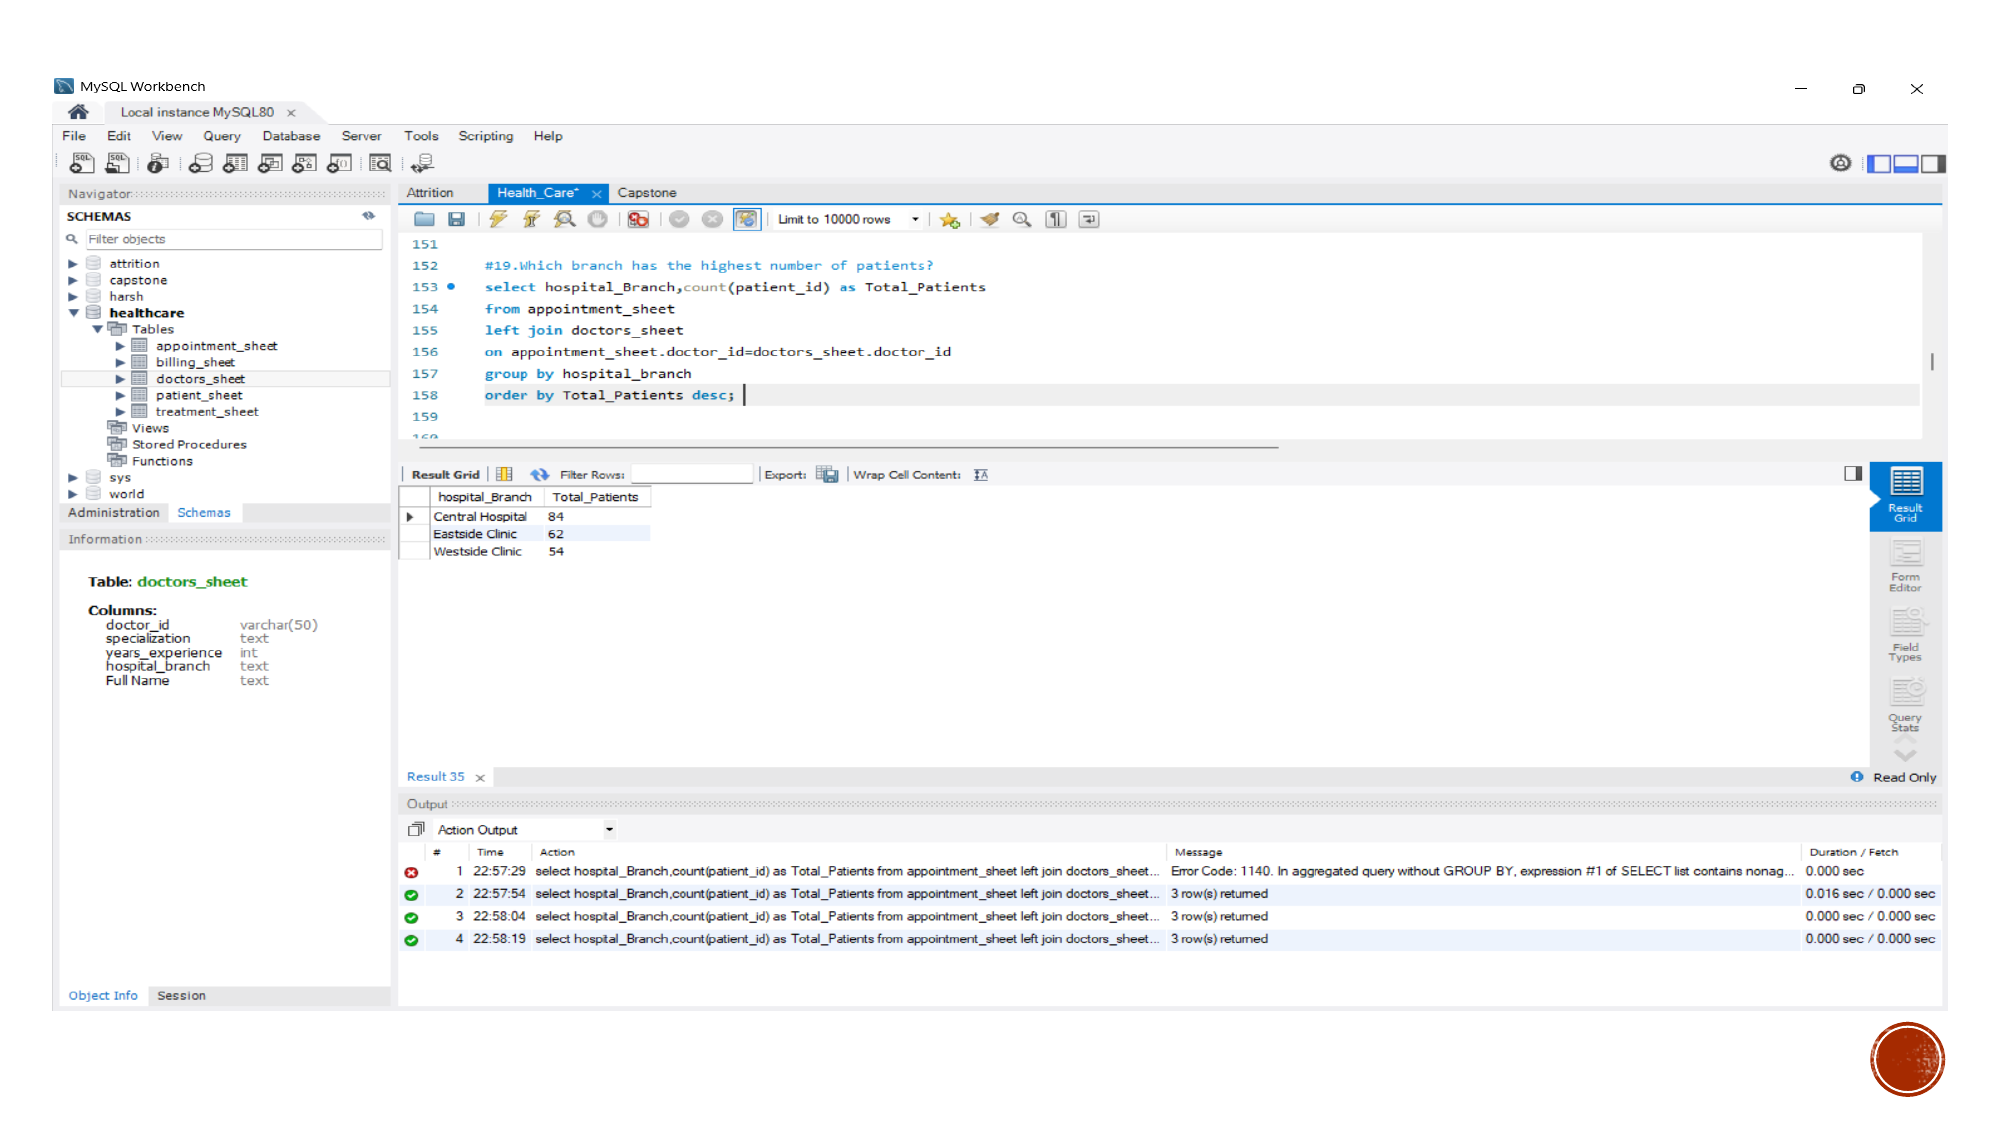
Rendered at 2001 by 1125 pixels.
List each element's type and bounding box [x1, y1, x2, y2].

picture [53, 75, 1945, 1010]
